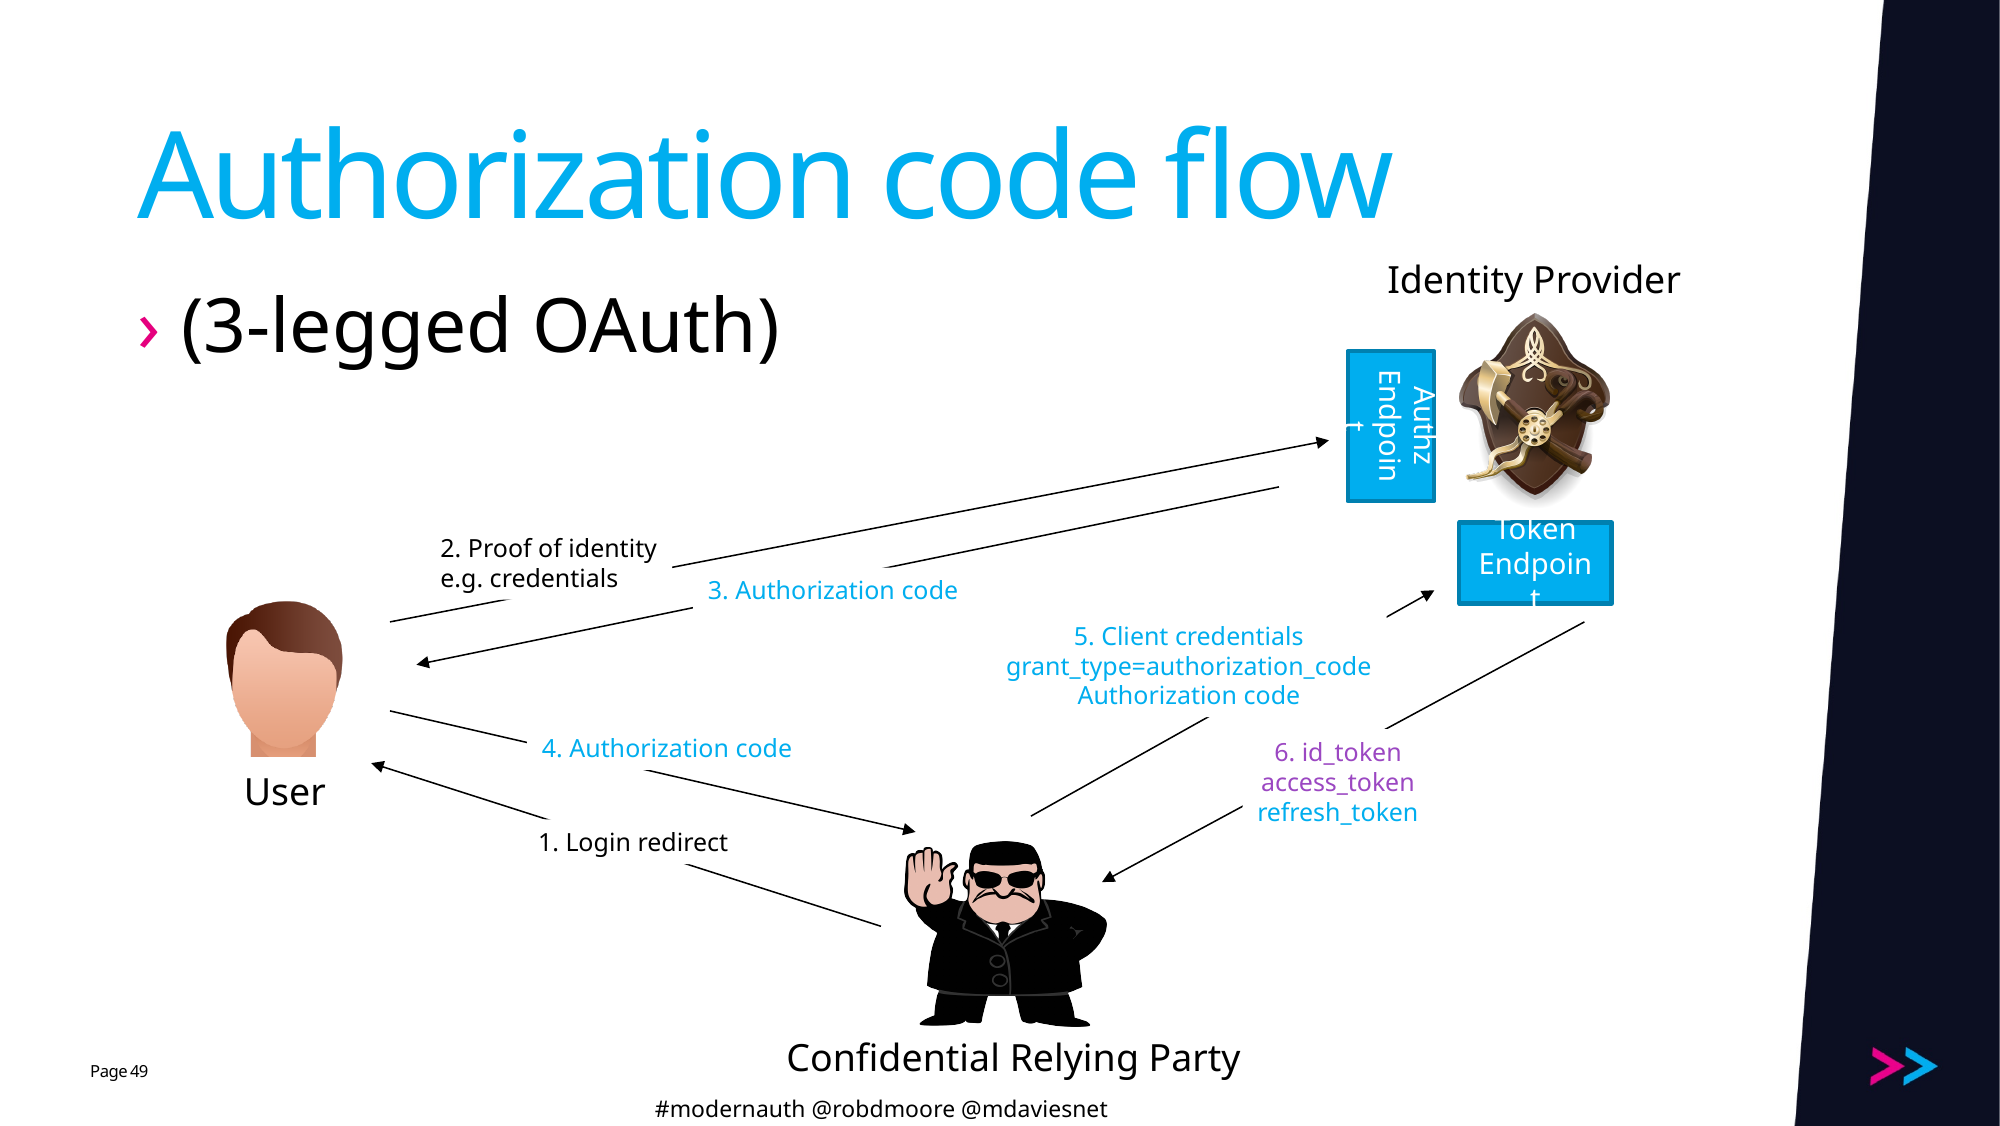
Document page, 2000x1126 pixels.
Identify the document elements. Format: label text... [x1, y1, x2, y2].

text_box Confidential Relying Party [771, 1026, 1256, 1087]
slide_number 49 [130, 1061, 166, 1113]
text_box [999, 589, 1435, 817]
list (3-legged OAuth) [137, 277, 1786, 1021]
text_box User [228, 765, 341, 821]
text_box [389, 439, 1330, 623]
title Authorization code flow [137, 54, 1786, 243]
text_box Identity Provider [1372, 248, 1697, 309]
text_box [389, 710, 916, 833]
picture [0, 0, 2000, 1126]
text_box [416, 630, 994, 665]
text_box Authz Endpoint [1346, 349, 1436, 503]
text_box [371, 762, 882, 927]
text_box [1101, 621, 1585, 883]
text_box Token Endpoint [1457, 520, 1614, 606]
